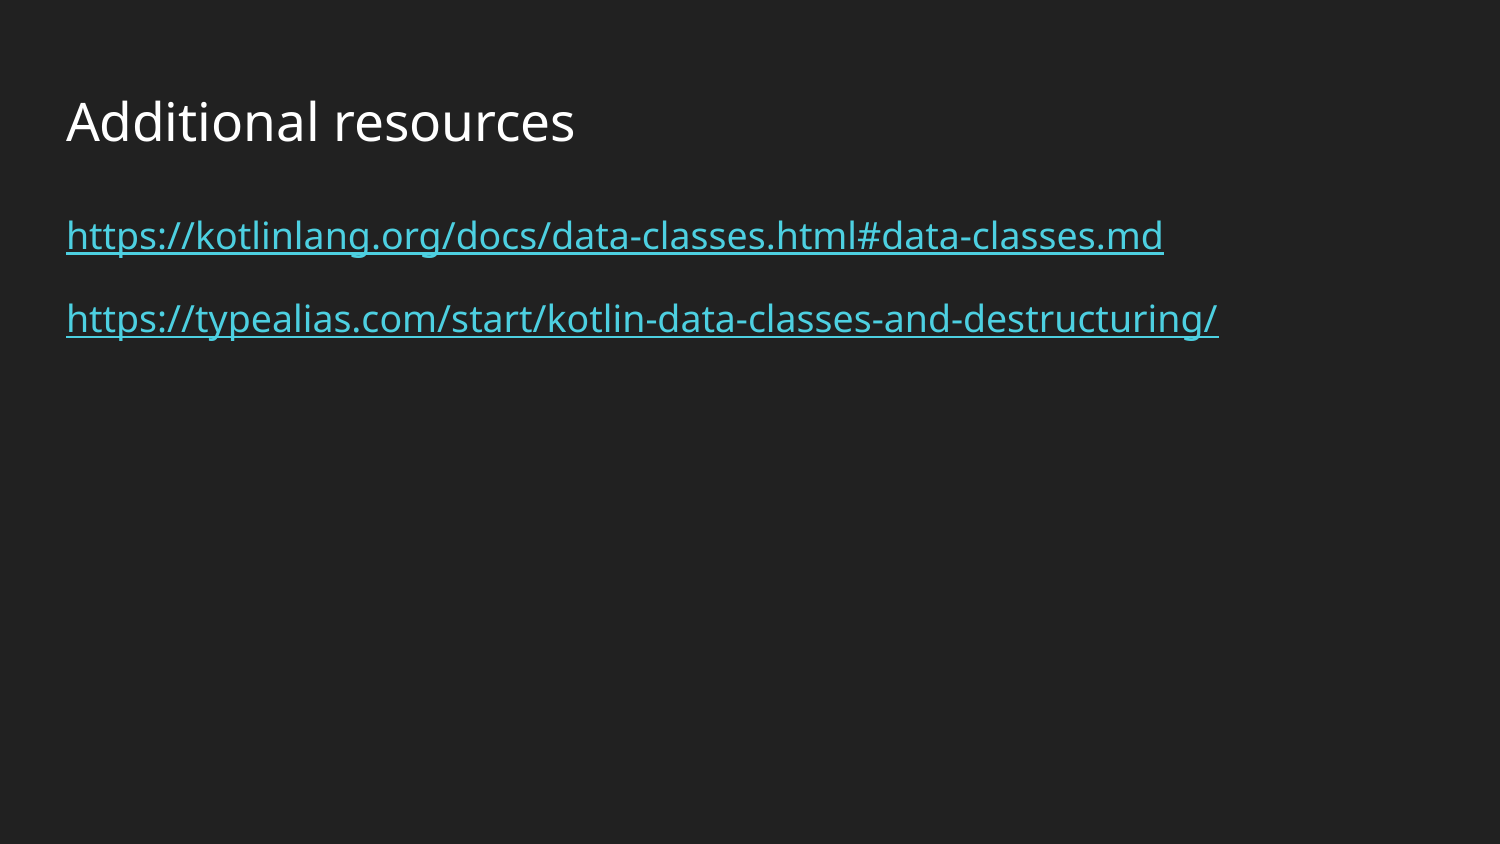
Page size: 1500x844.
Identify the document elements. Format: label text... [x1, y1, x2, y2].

title Additional resources [51, 72, 1449, 167]
list https://kotlinlang.org/docs/data-classes.html#data-classes.md https://typealias.com/start/kotlin-data-classes-and-destructuring/ [51, 189, 1449, 750]
